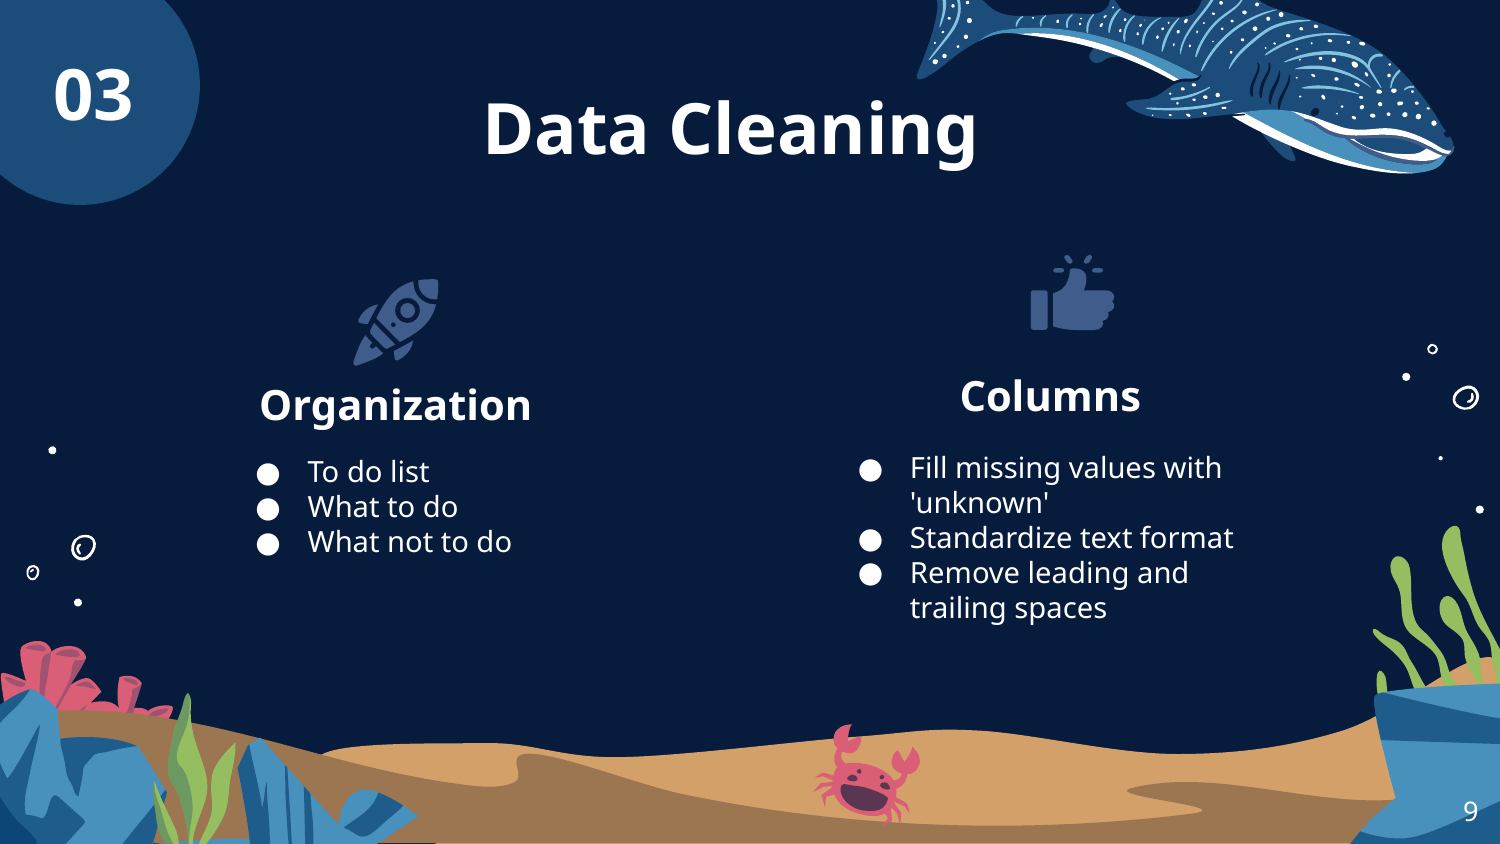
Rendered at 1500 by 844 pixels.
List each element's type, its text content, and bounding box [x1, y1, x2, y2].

title 03 [38, 35, 318, 175]
text_box [0, 0, 189, 205]
subtitle Organization [217, 357, 575, 445]
subtitle Fill missing values with 'unknown' Standardize text format Remove leading and trailing spaces [819, 434, 1282, 674]
slide_number ‹#› [1403, 779, 1494, 844]
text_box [352, 278, 439, 366]
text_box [1030, 254, 1117, 331]
title Data Cleaning [199, 68, 1263, 267]
subtitle To do list What to do What not to do [217, 438, 692, 565]
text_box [850, 0, 1485, 195]
subtitle Columns [872, 347, 1229, 435]
